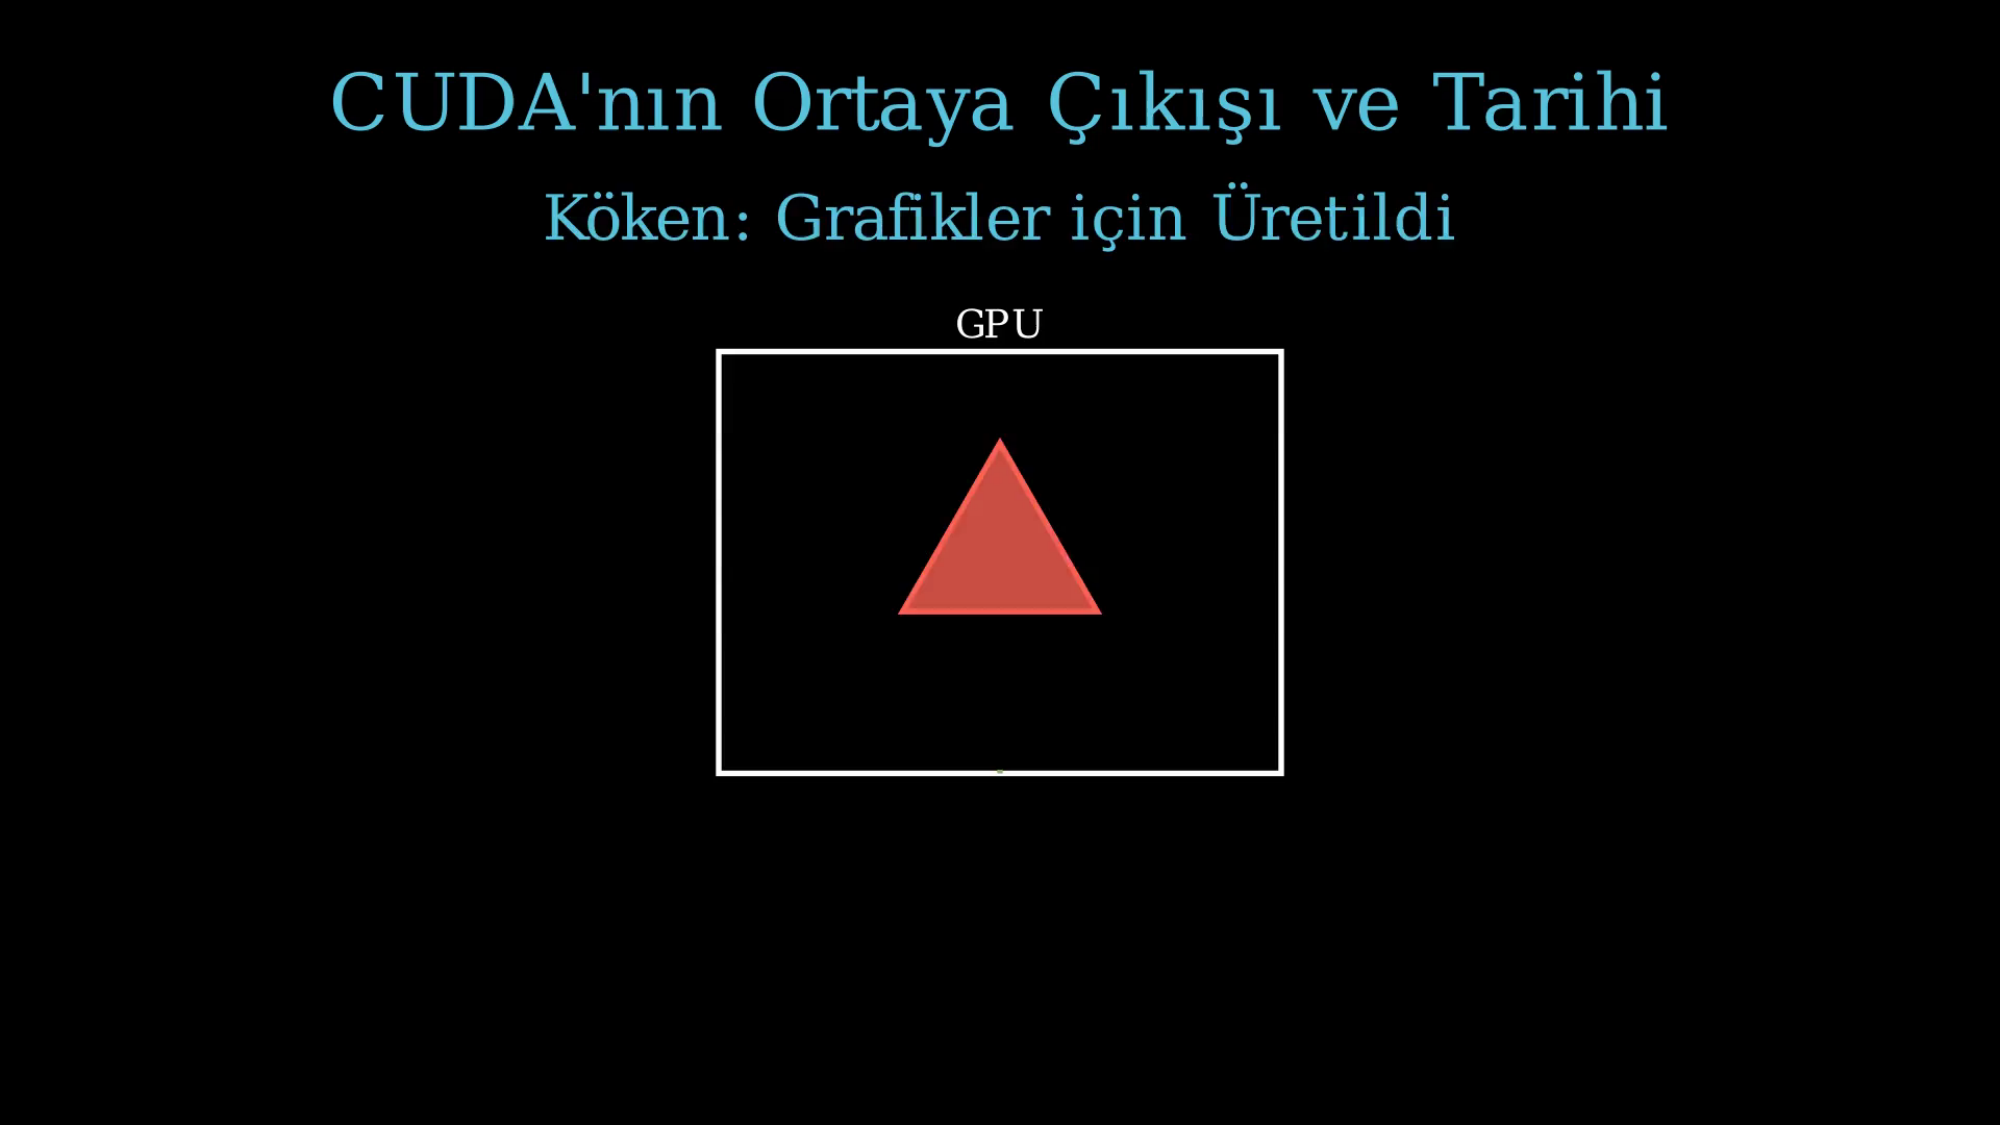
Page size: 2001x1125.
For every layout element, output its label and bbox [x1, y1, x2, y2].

text_box [0, 0, 2000, 1125]
